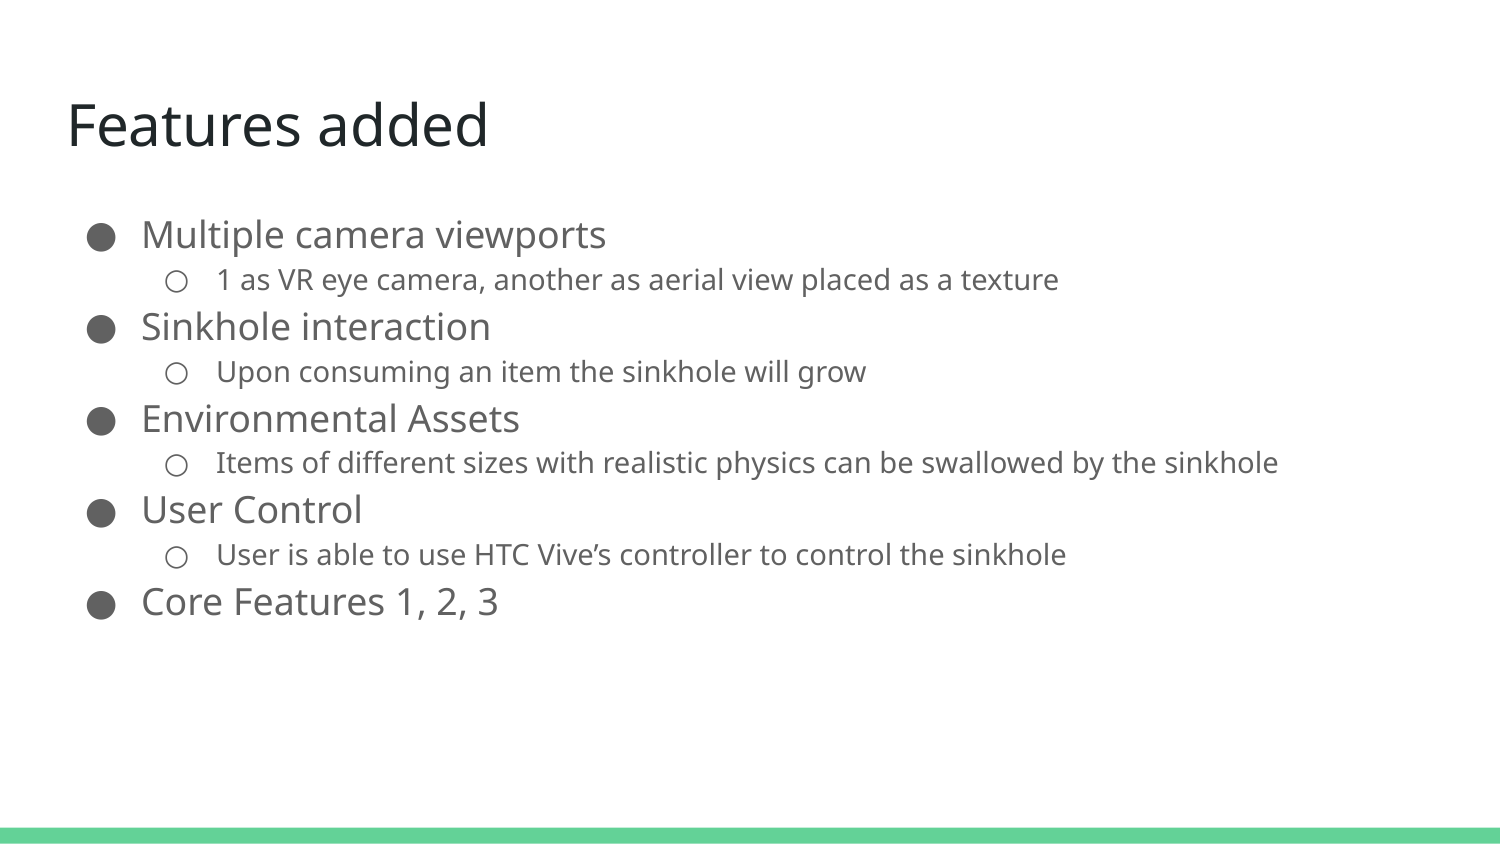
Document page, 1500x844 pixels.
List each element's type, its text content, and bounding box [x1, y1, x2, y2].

title Features added [51, 72, 1449, 167]
list Multiple camera viewports 1 as VR eye camera, another as aerial view placed as a texture Sinkhole interaction Upon consuming an item the sinkhole will grow Environmental Assets Items of different sizes with realistic physics can be swallowed by the sinkhole User Control User is able to use HTC Vive’s controller to control the sinkhole Core Features 1, 2, 3 [51, 189, 1449, 750]
